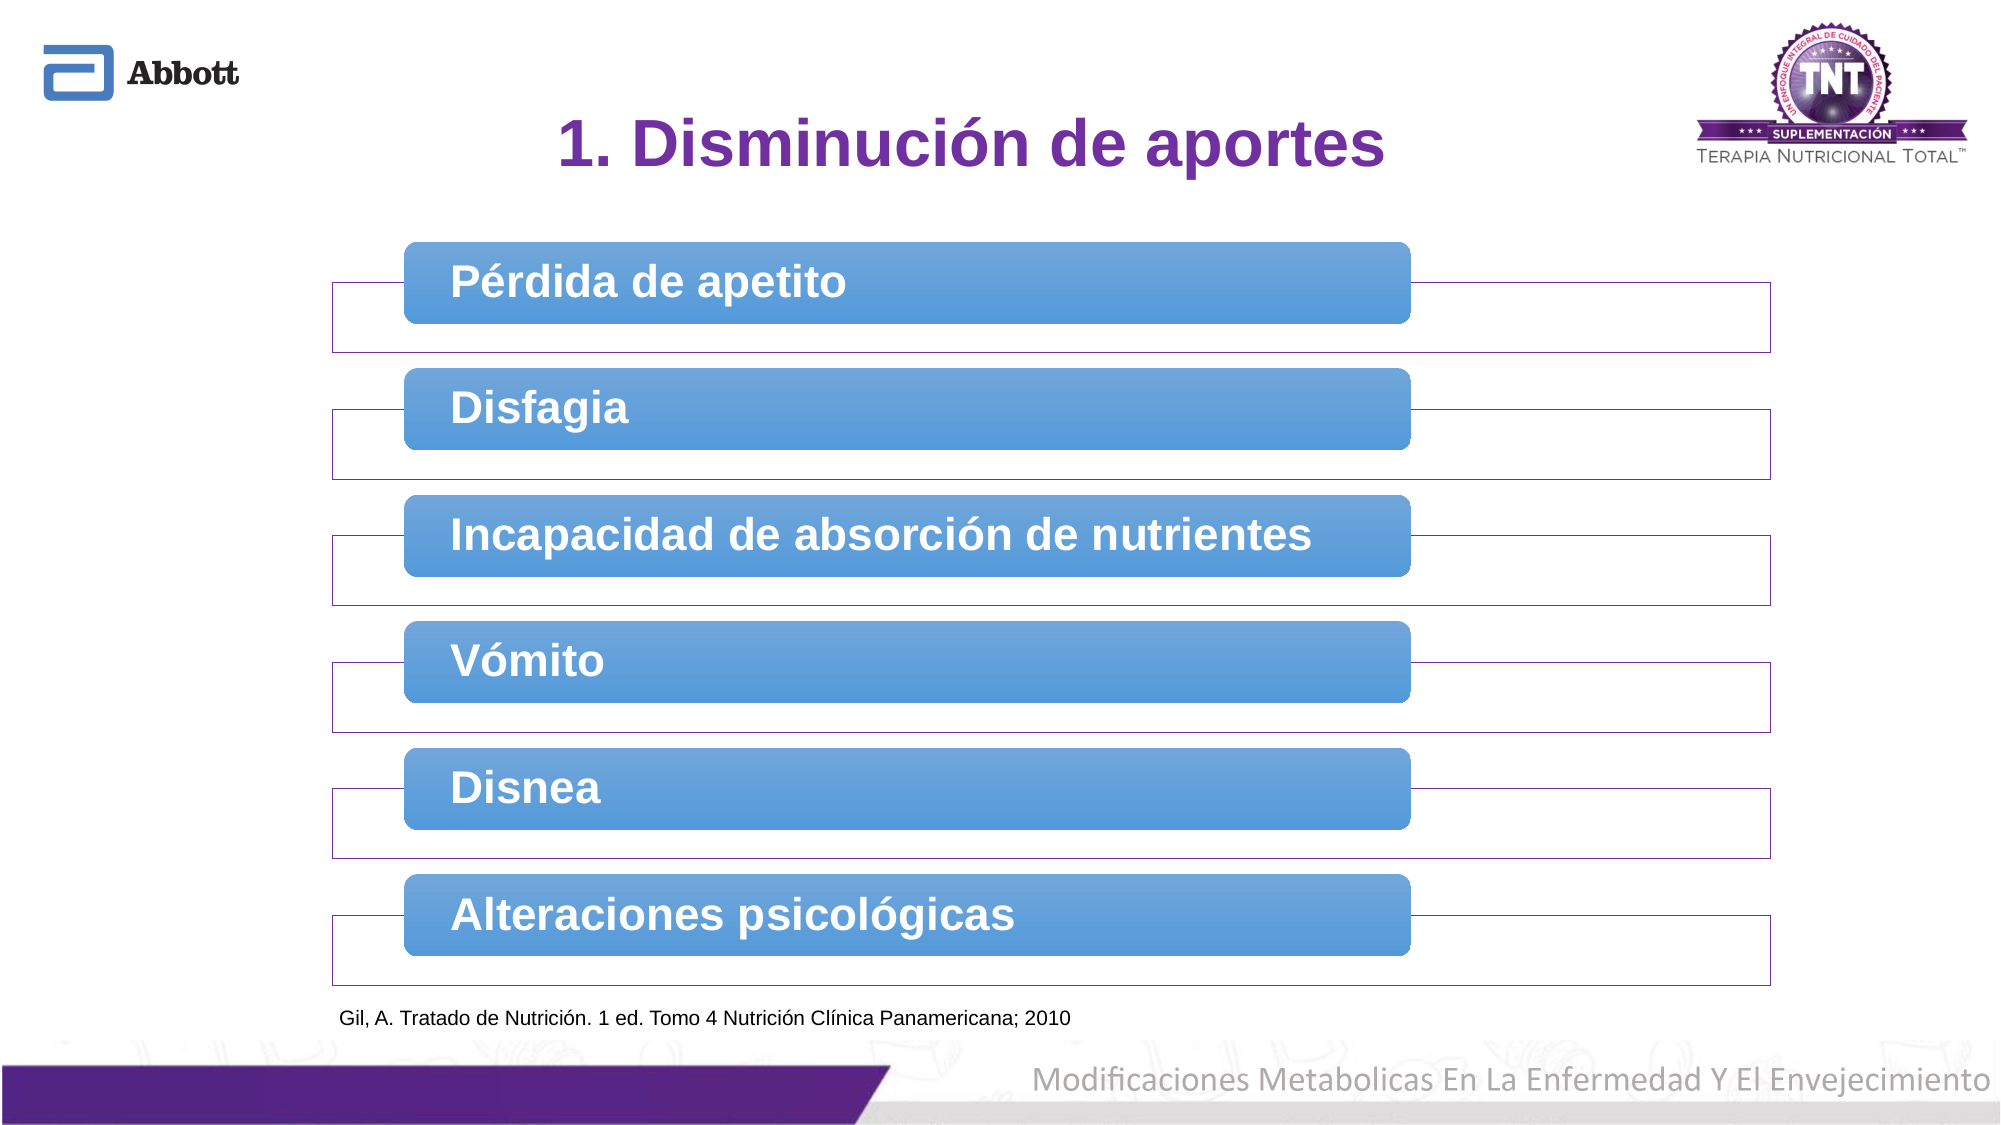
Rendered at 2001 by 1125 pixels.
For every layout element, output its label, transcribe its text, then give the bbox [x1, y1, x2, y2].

text_box 1. Disminución de aportes [0, 101, 1973, 196]
text_box Gil, A. Tratado de Nutrición. 1 ed. Tomo 4 Nutrición Clínica Panamericana; 2010 [324, 997, 1378, 1038]
picture [0, 0, 2001, 1125]
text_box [332, 220, 1771, 1007]
